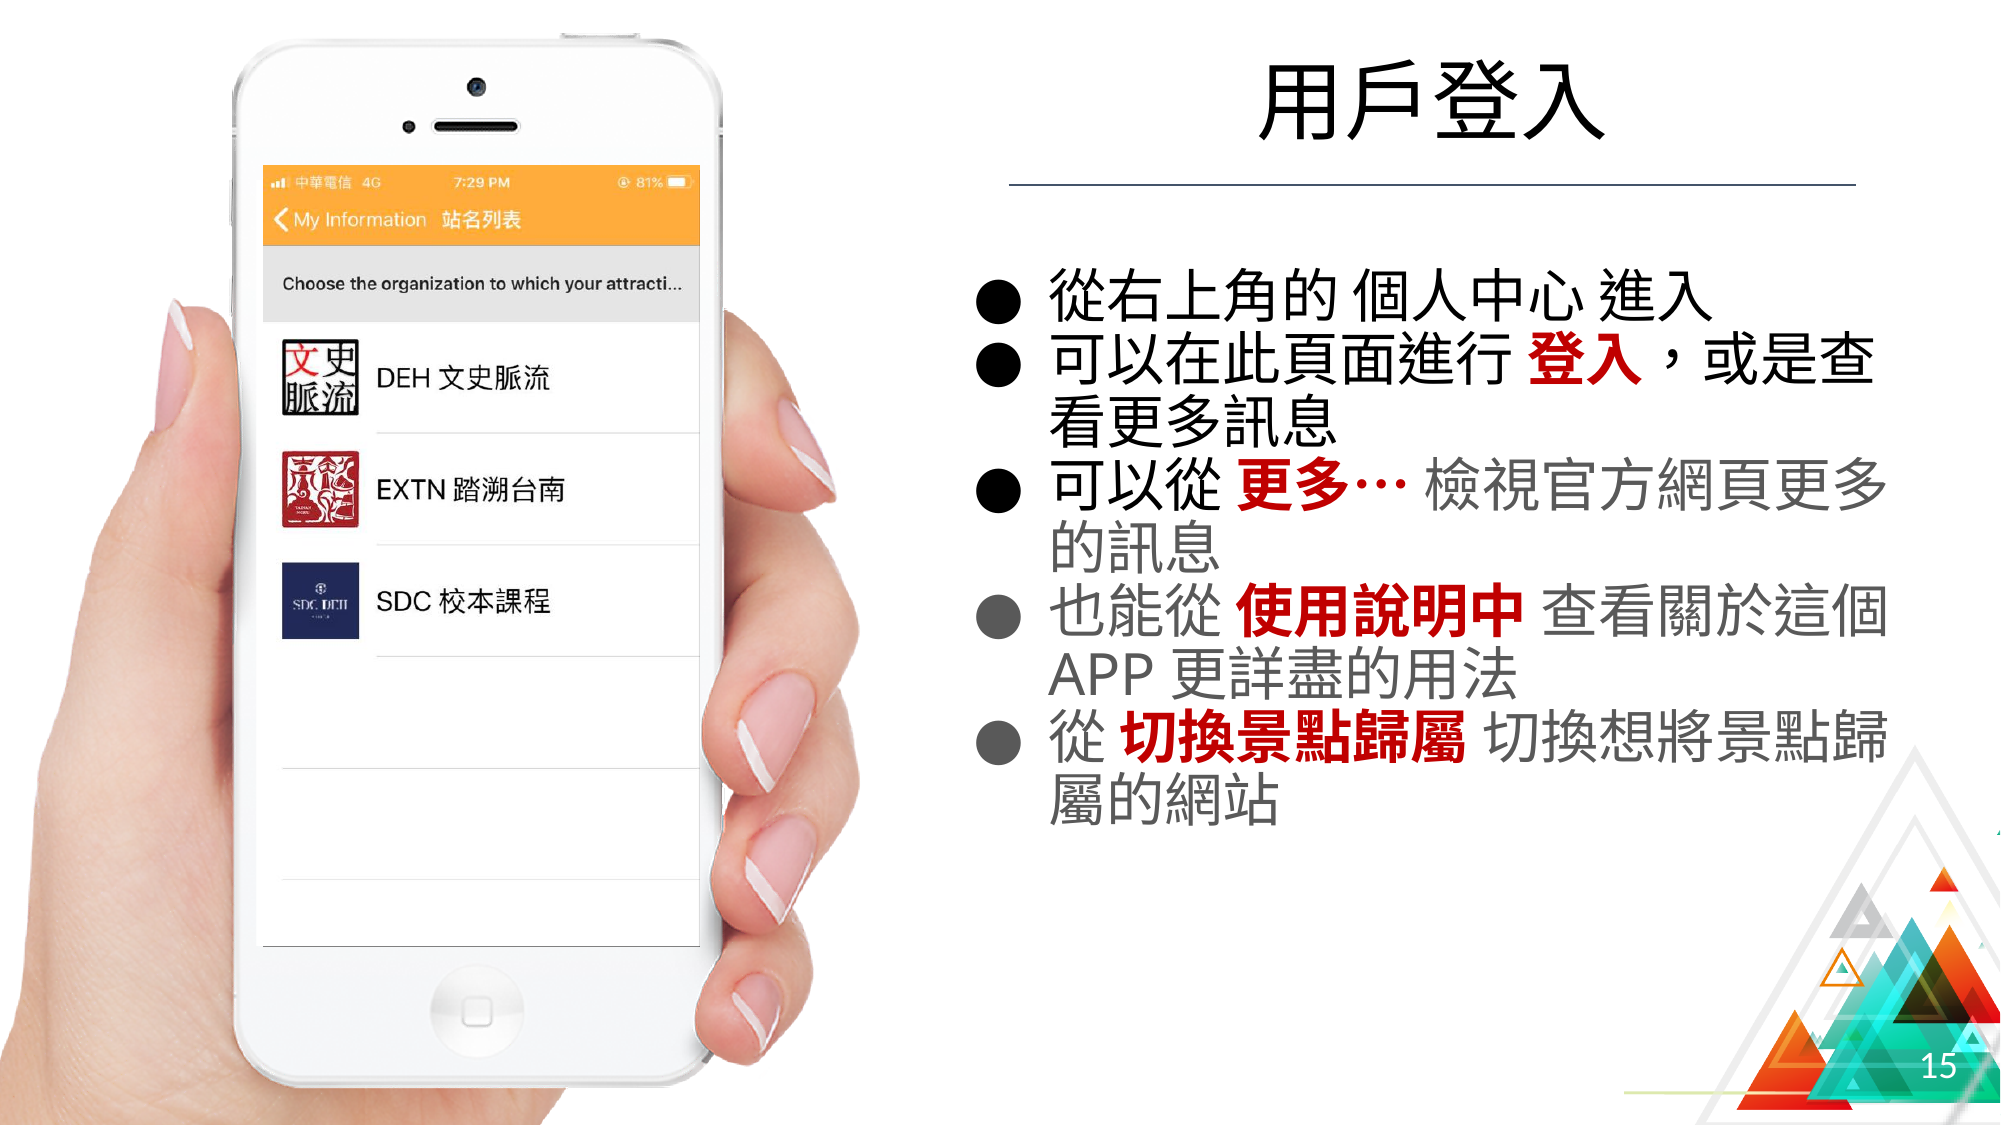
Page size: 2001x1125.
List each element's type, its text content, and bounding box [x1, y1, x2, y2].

picture [0, 33, 861, 1125]
slide_number 15 [1853, 1019, 1974, 1106]
picture [1624, 744, 2001, 1125]
title 用戶登入 [933, 42, 1932, 169]
list 從右上角的 個人中心 進入 可以在此頁面進行 登入，或是查看更多訊息 可以從 更多… 檢視官方網頁更多的訊息 也能從 使用說明中 查看關於這個APP更詳盡的用法 從 切換景點歸屬 切換想將景點歸屬的網站 [933, 252, 1932, 1000]
